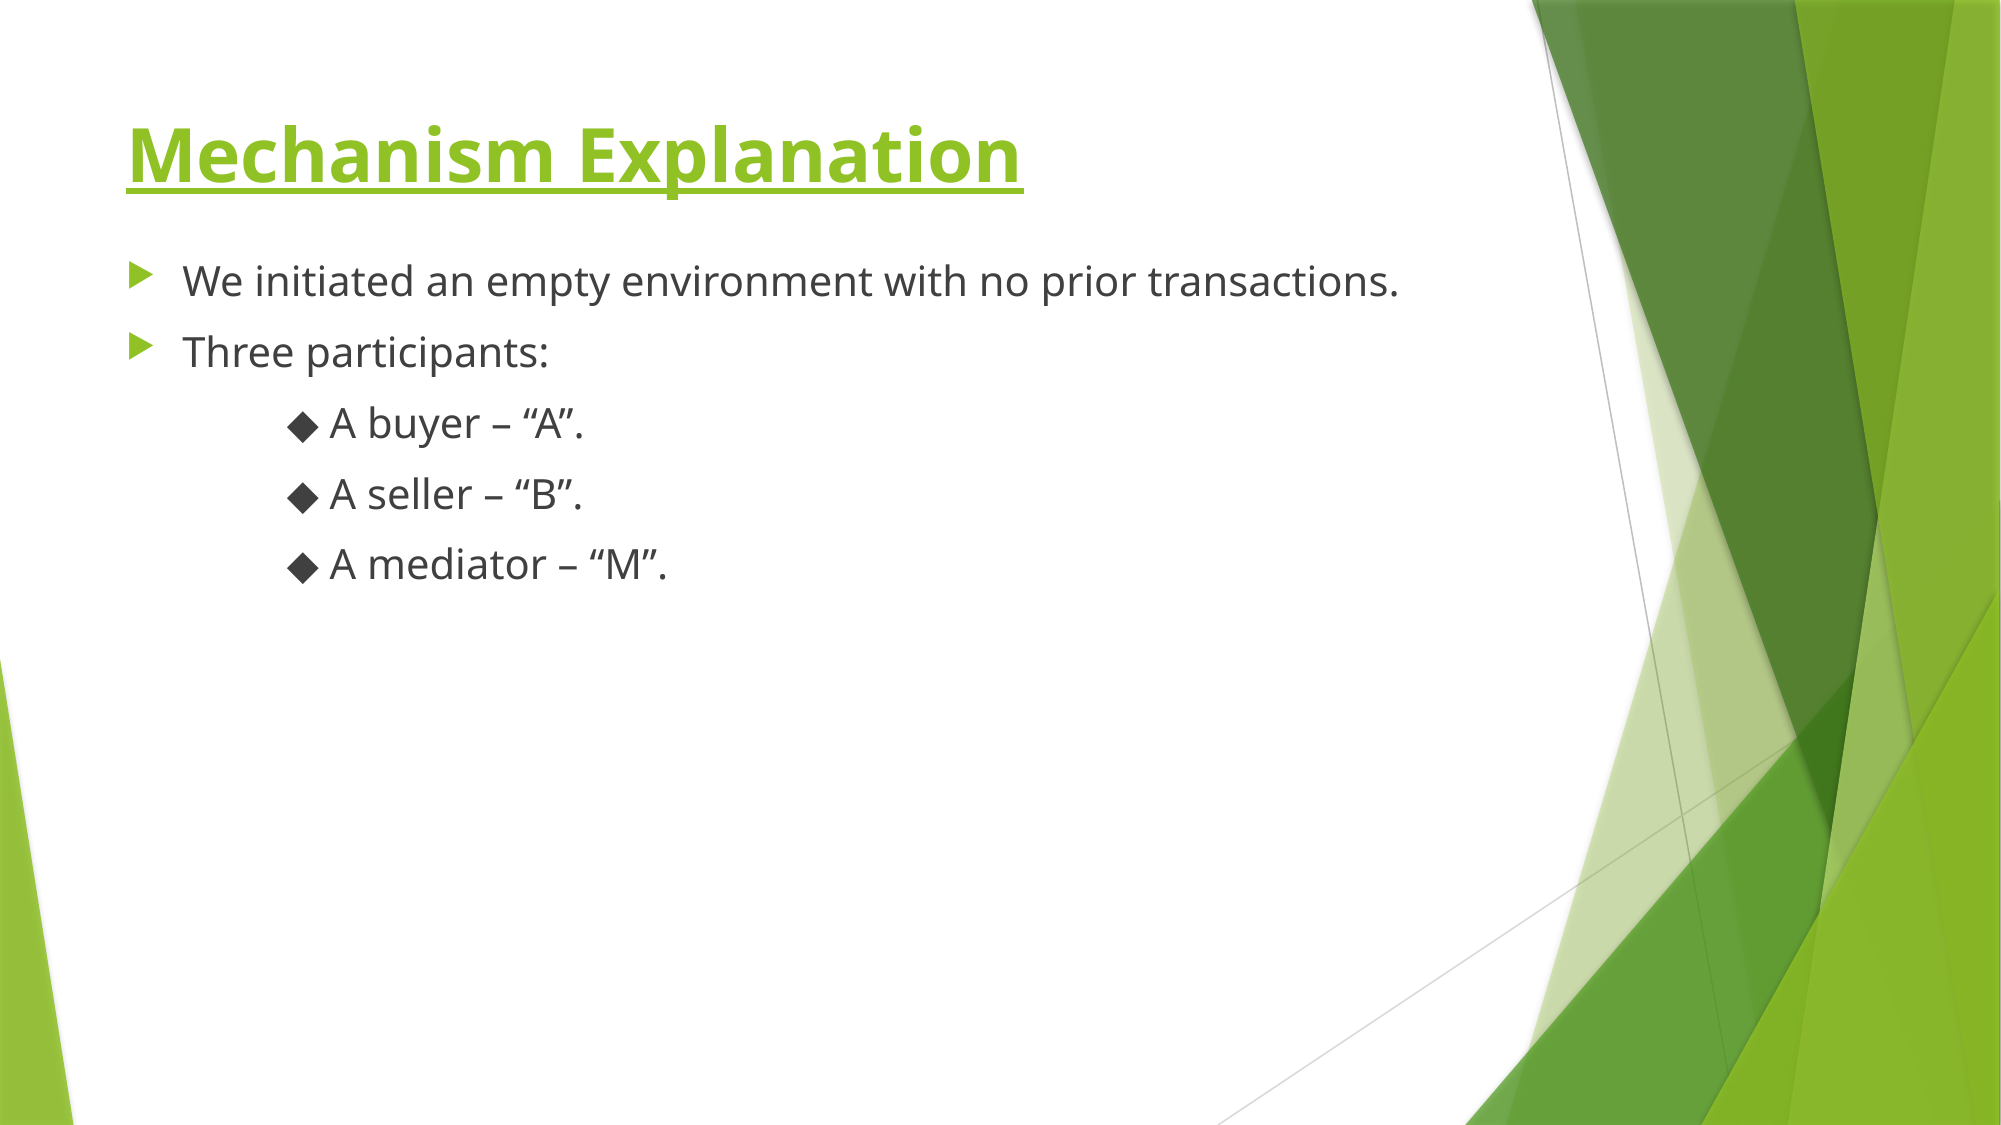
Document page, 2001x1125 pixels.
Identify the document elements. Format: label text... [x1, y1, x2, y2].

title Mechanism Explanation [111, 99, 1522, 247]
list We initiated an empty environment with no prior transactions. Three participants: ◆ A buyer – “A”. ◆ A seller – “B”. ◆ A mediator – “M”. [111, 247, 1693, 1080]
